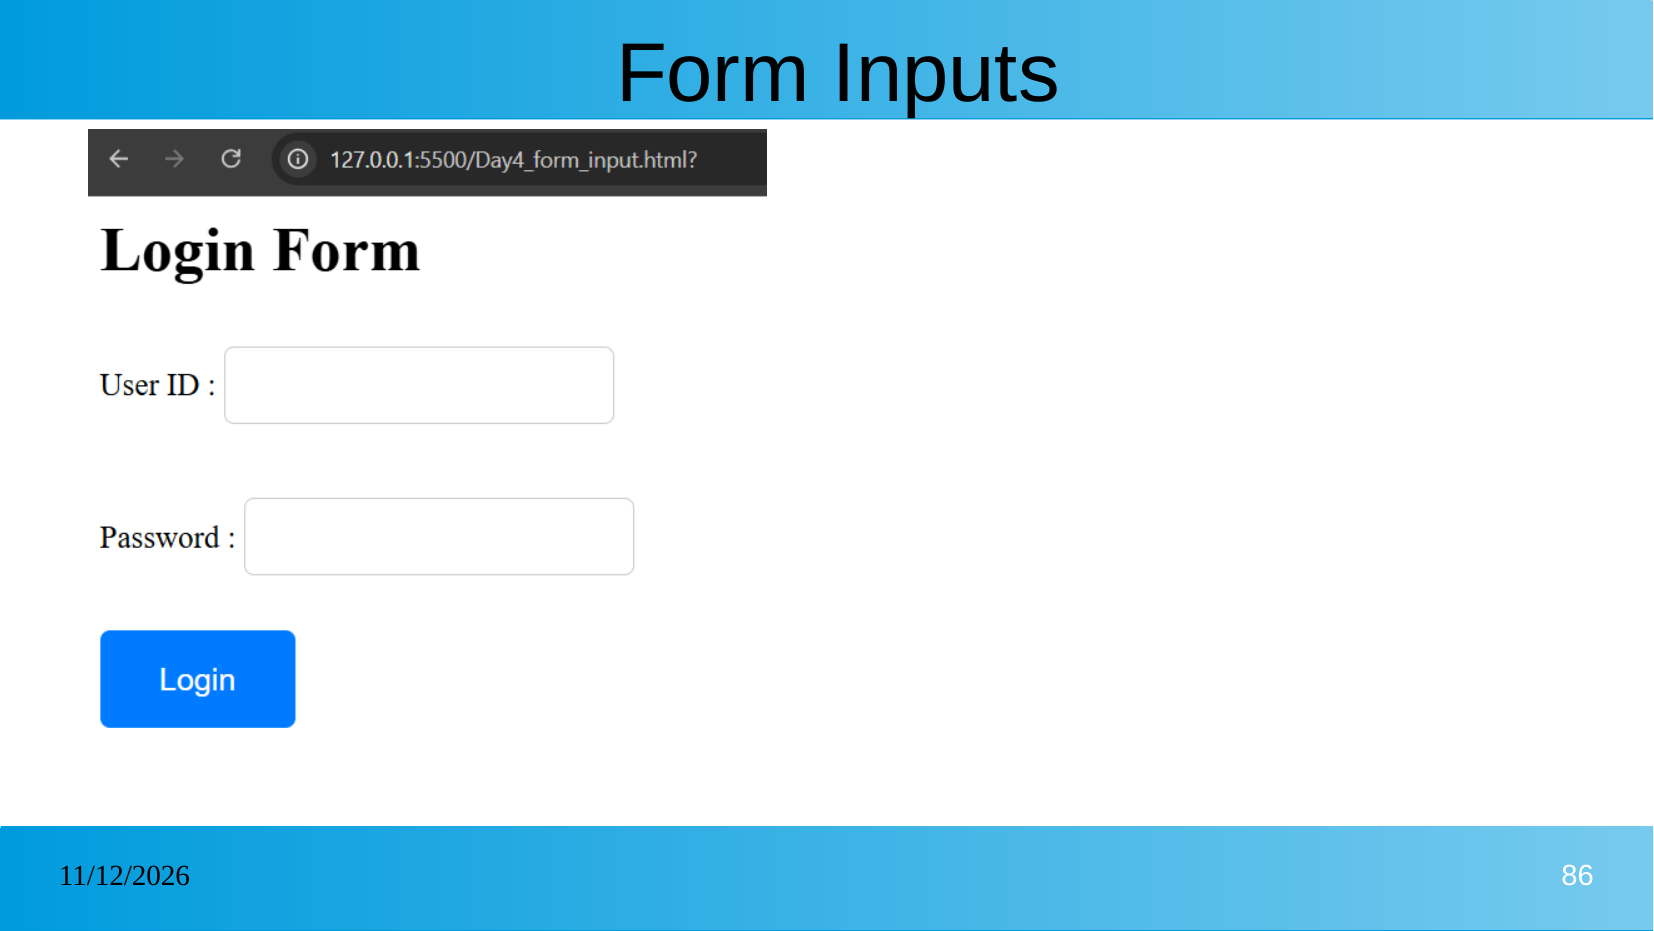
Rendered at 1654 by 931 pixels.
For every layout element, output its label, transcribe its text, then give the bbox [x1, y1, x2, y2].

picture [88, 129, 768, 739]
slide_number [59, 856, 443, 915]
slide_number 86 [1210, 856, 1594, 915]
slide_number 186 [908, 108, 914, 118]
title Form Inputs [59, 29, 1594, 108]
